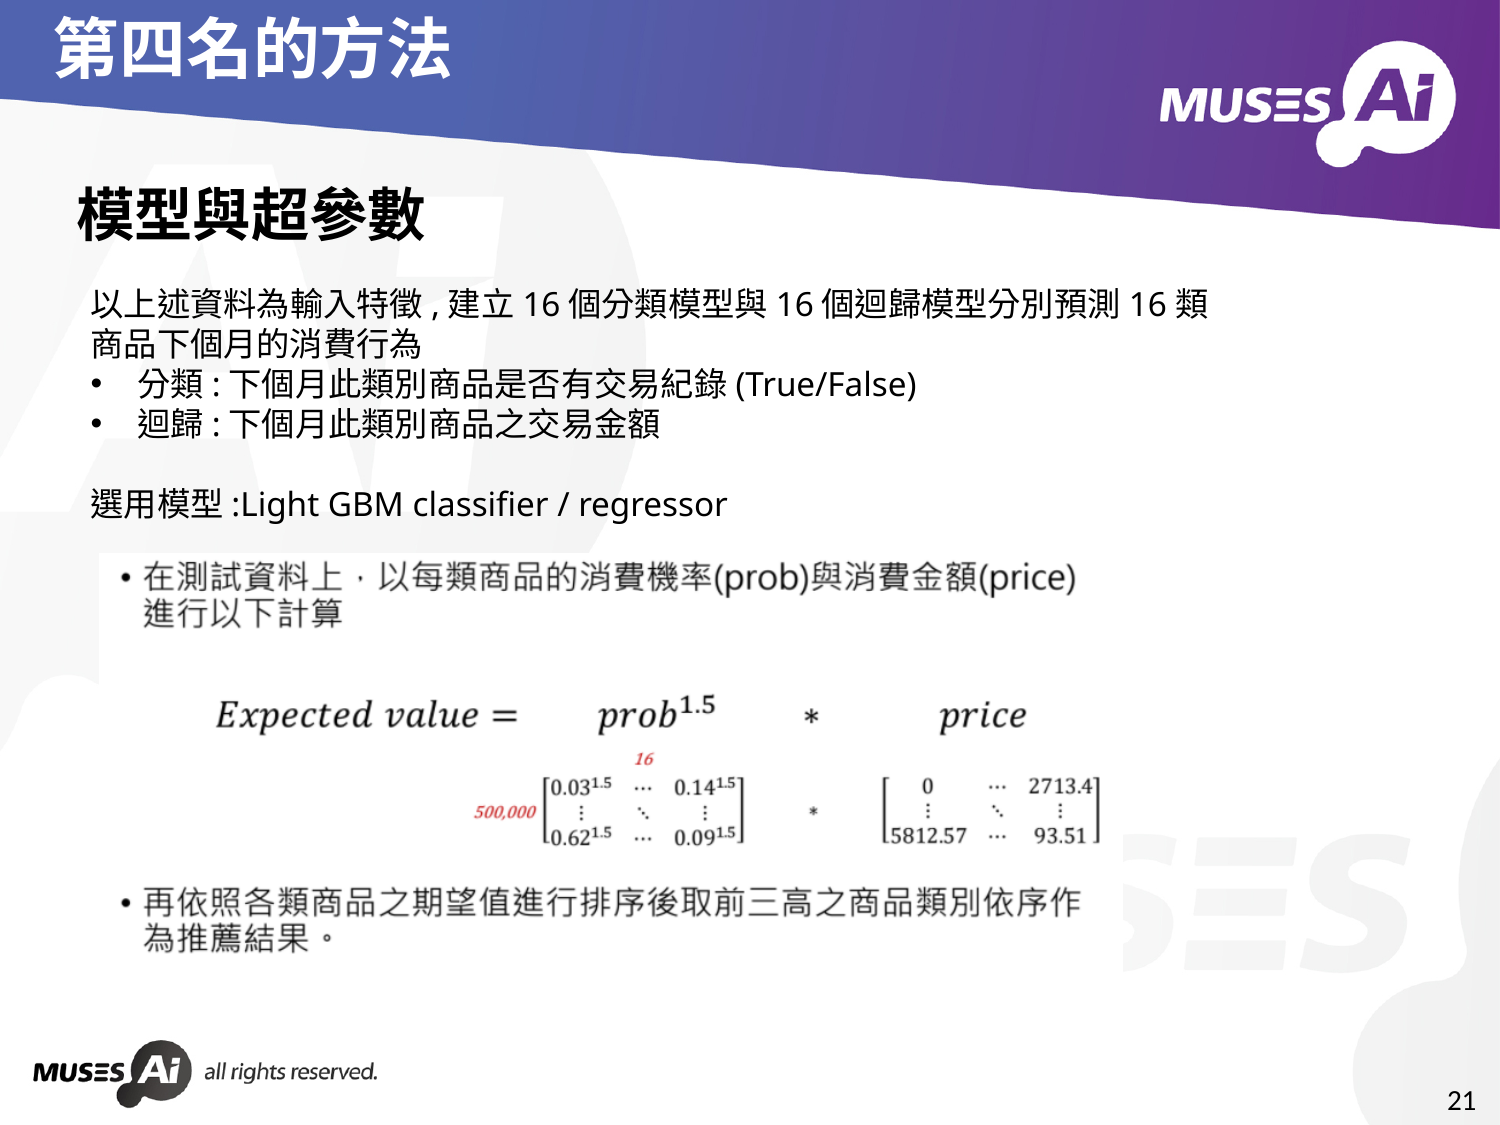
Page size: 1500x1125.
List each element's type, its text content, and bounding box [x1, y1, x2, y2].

slide_number 21 [1411, 1073, 1492, 1124]
text_box 以上述資料為輸入特徵,建立16個分類模型與16個迴歸模型分別預測16類商品下個月的消費行為 分類:下個月此類別商品是否有交易紀錄(True/False) 迴歸:下個月此類別商品之交易金額 選用模型:Light GBM classifier / regressor [75, 276, 1225, 531]
text_box 模型與超參數 [61, 170, 441, 256]
picture [0, 0, 1500, 1125]
title 第四名的方法 [37, 8, 1150, 97]
